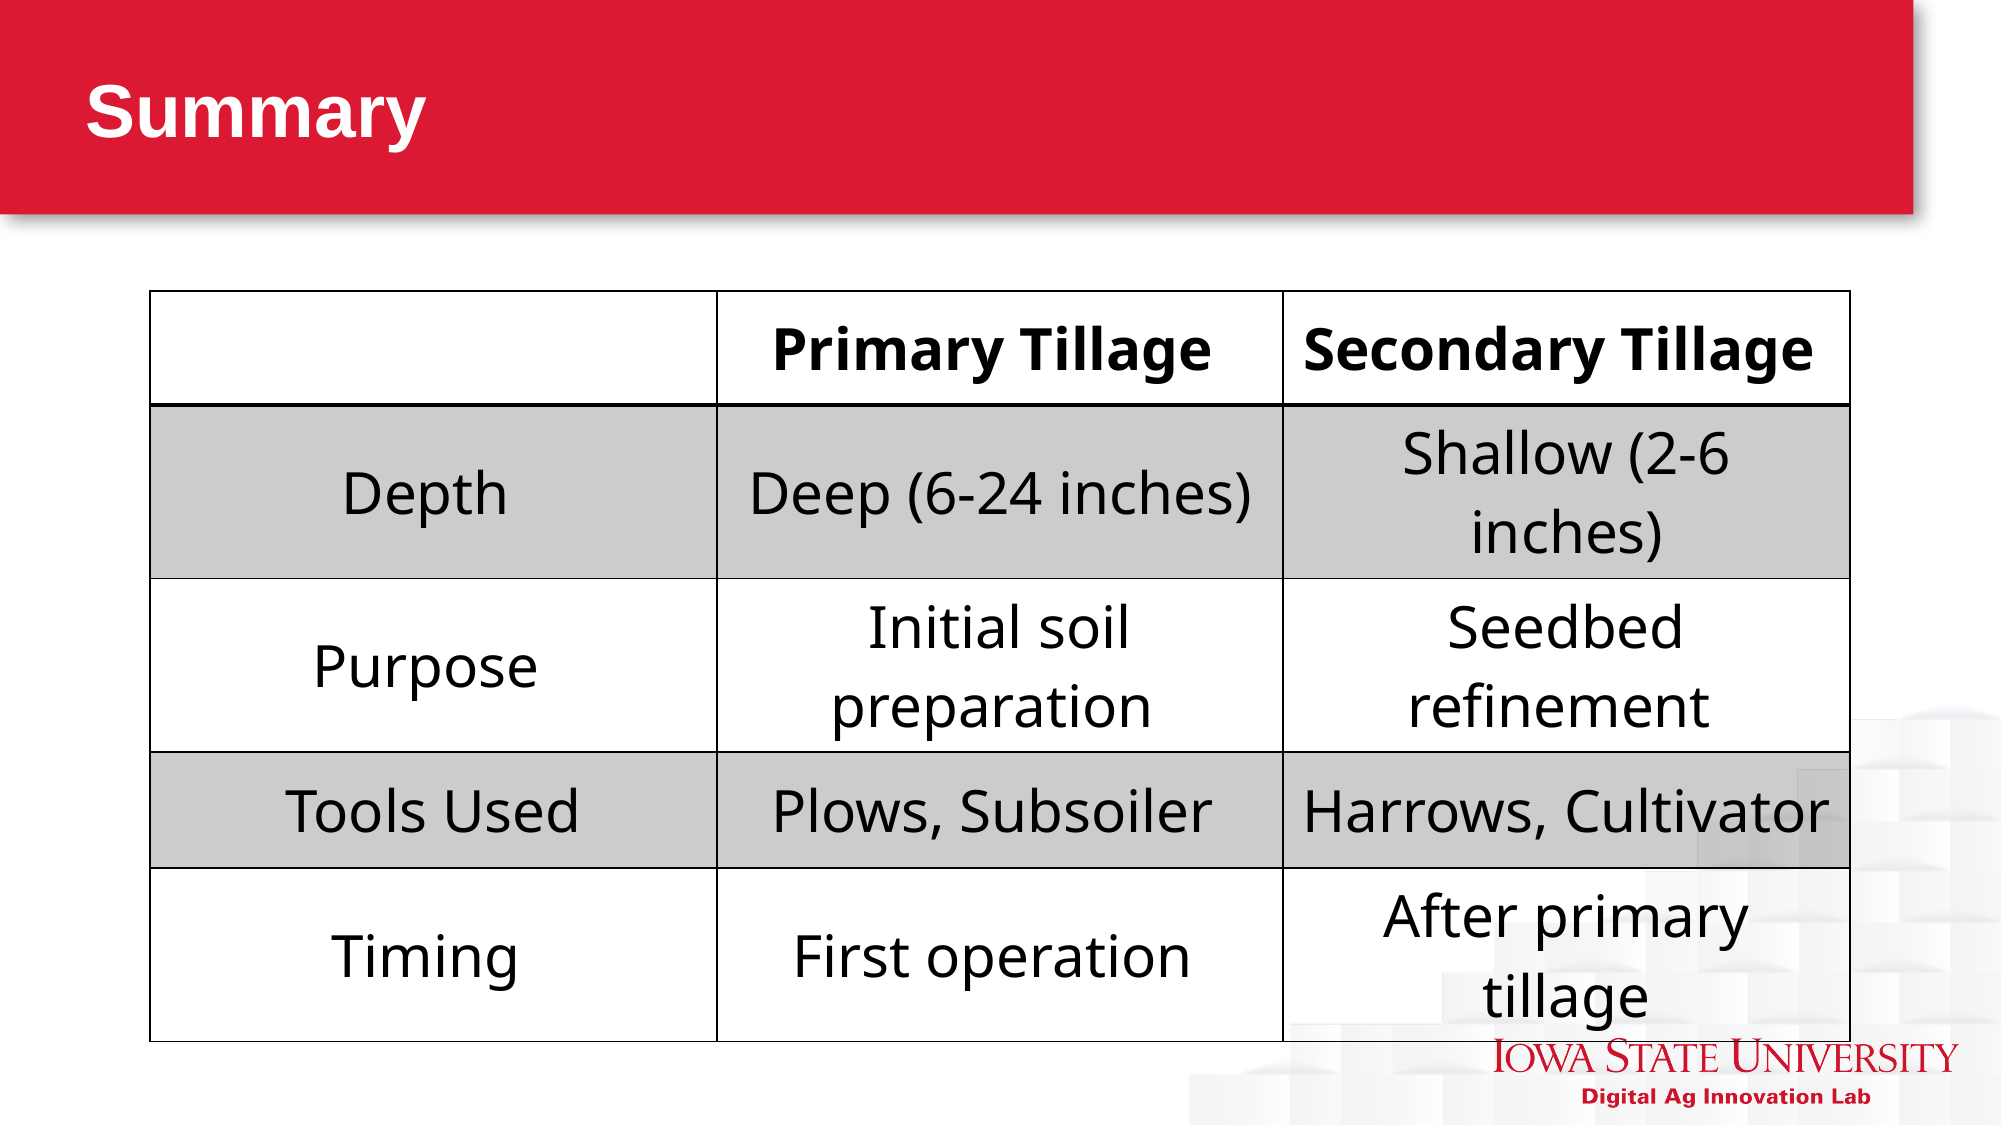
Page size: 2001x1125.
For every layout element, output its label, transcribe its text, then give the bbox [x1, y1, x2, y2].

table_cell Purpose [151, 579, 716, 751]
table_header Primary Tillage [718, 292, 1282, 403]
table_cell Deep (6-24 inches) [718, 407, 1282, 578]
table_cell Timing [151, 869, 716, 1041]
table_cell After primary tillage [1284, 869, 1849, 1041]
picture [1484, 1028, 1982, 1116]
table_header Secondary Tillage [1284, 292, 1849, 403]
title Summary [85, 19, 1853, 214]
table_cell Initial soil preparation [718, 579, 1282, 751]
table_header [151, 292, 716, 403]
table_cell Plows, Subsoiler [718, 753, 1282, 867]
table_cell First operation [718, 869, 1282, 1041]
table_cell Shallow (2-6 inches) [1284, 407, 1849, 578]
table_cell Harrows, Cultivator [1284, 753, 1849, 867]
table_cell Seedbed refinement [1284, 579, 1849, 751]
table_cell Tools Used [151, 753, 716, 867]
table_cell Depth [151, 407, 716, 578]
